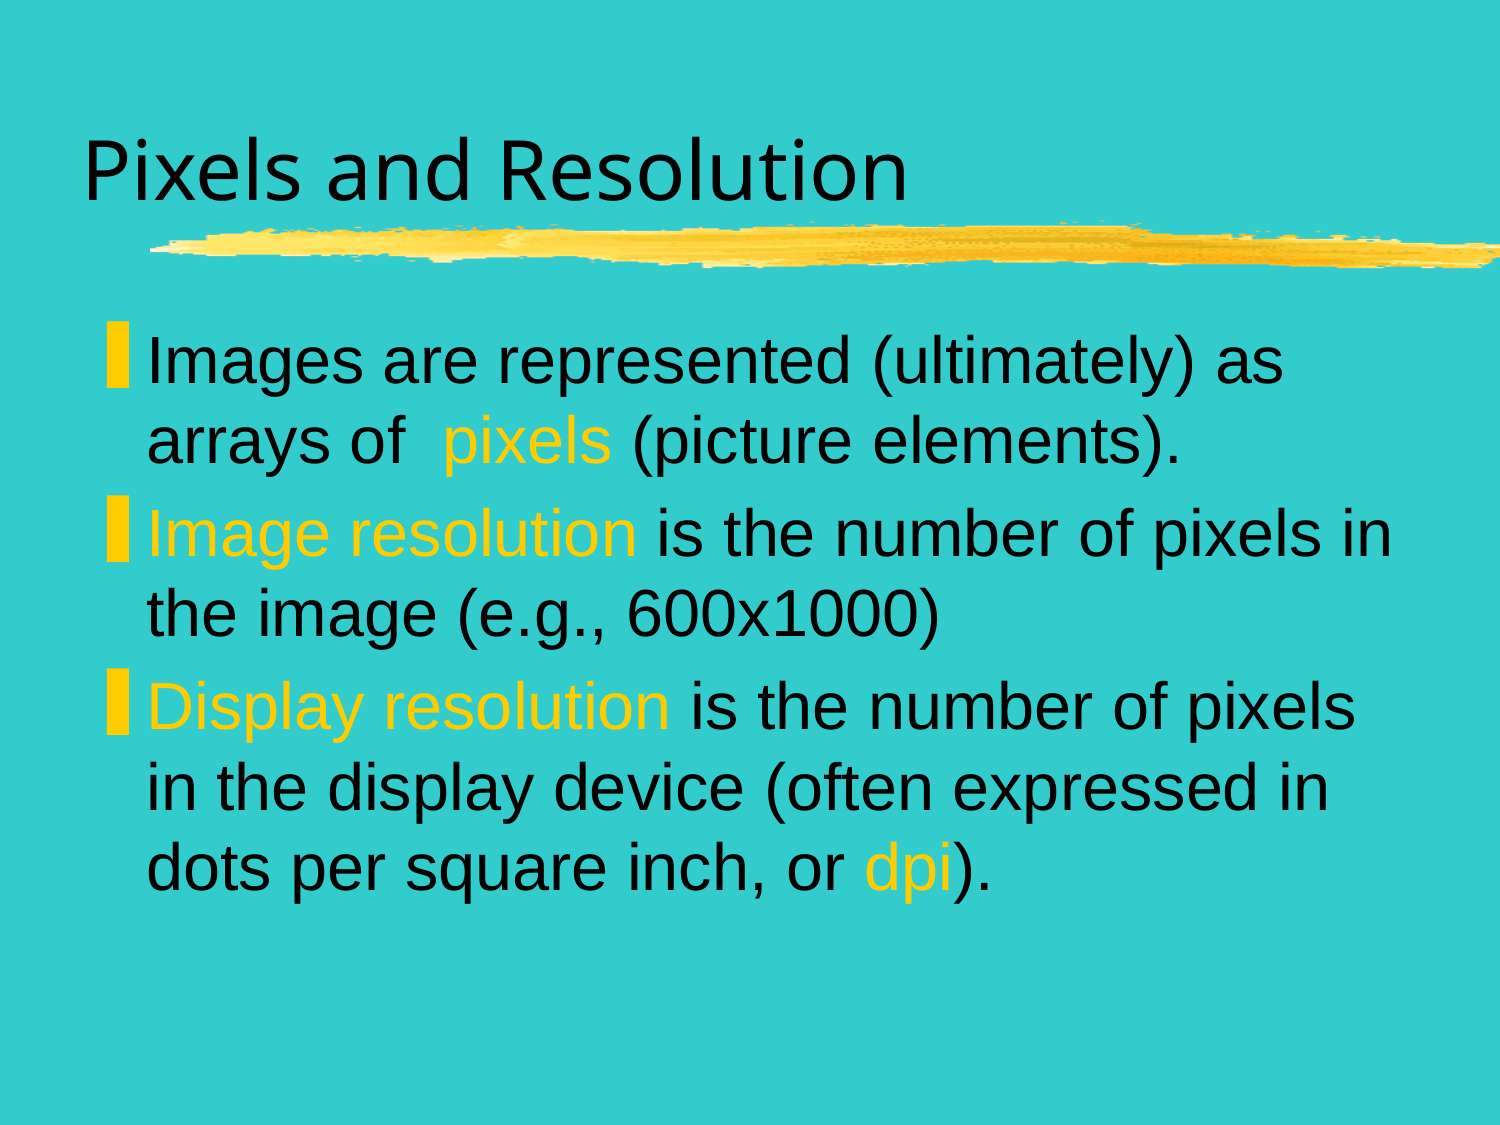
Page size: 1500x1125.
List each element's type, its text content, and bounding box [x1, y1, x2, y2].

title Pixels and Resolution [66, 37, 1342, 225]
list Images are represented (ultimately) as arrays of pixels (picture elements). Image resolution is the number of pixels in the image (e.g., 600x1000) Display resolution is the number of pixels in the display device (often expressed in dots per square inch, or dpi). [75, 309, 1417, 994]
picture [150, 215, 1500, 279]
